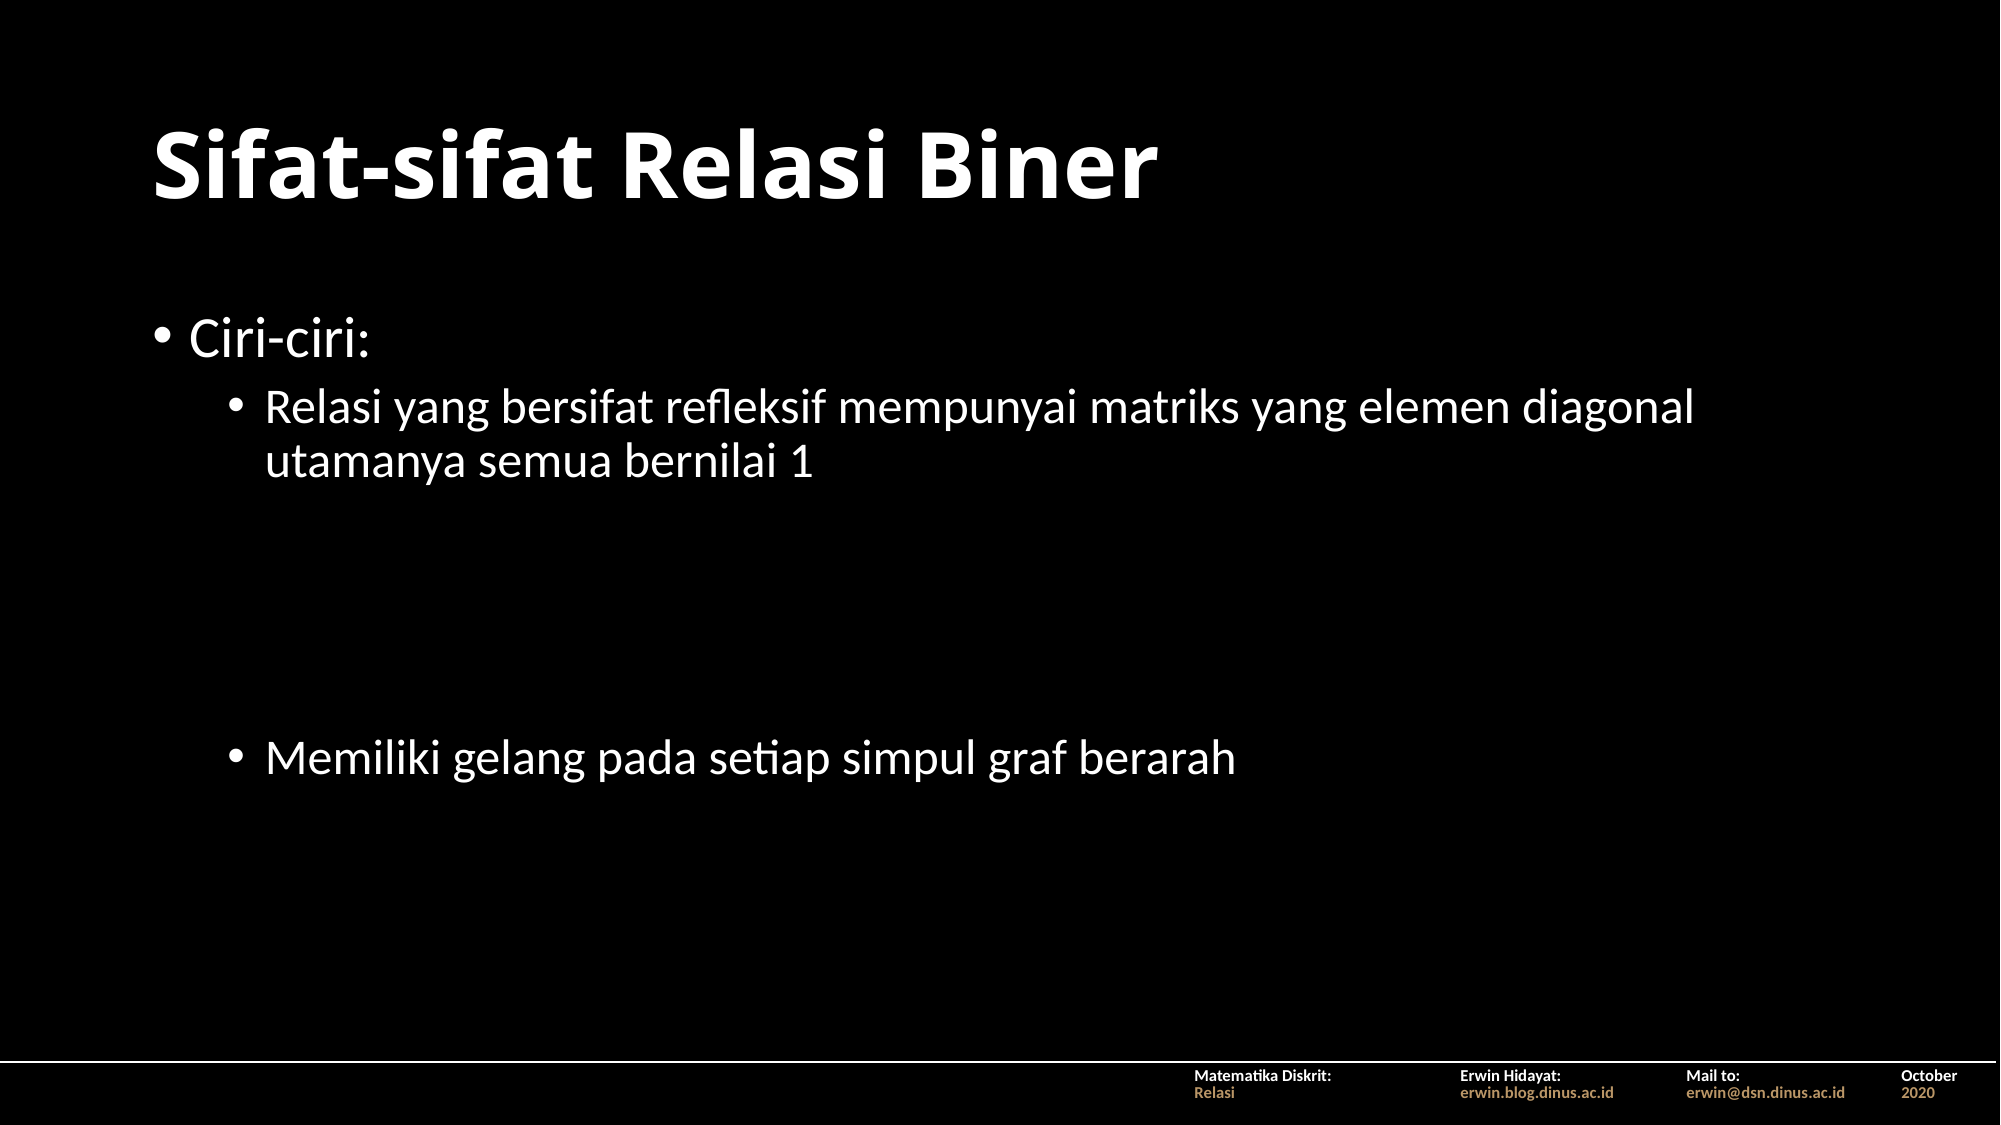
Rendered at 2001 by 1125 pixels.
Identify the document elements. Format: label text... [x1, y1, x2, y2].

title Sifat-sifat Relasi Biner [137, 59, 1863, 278]
